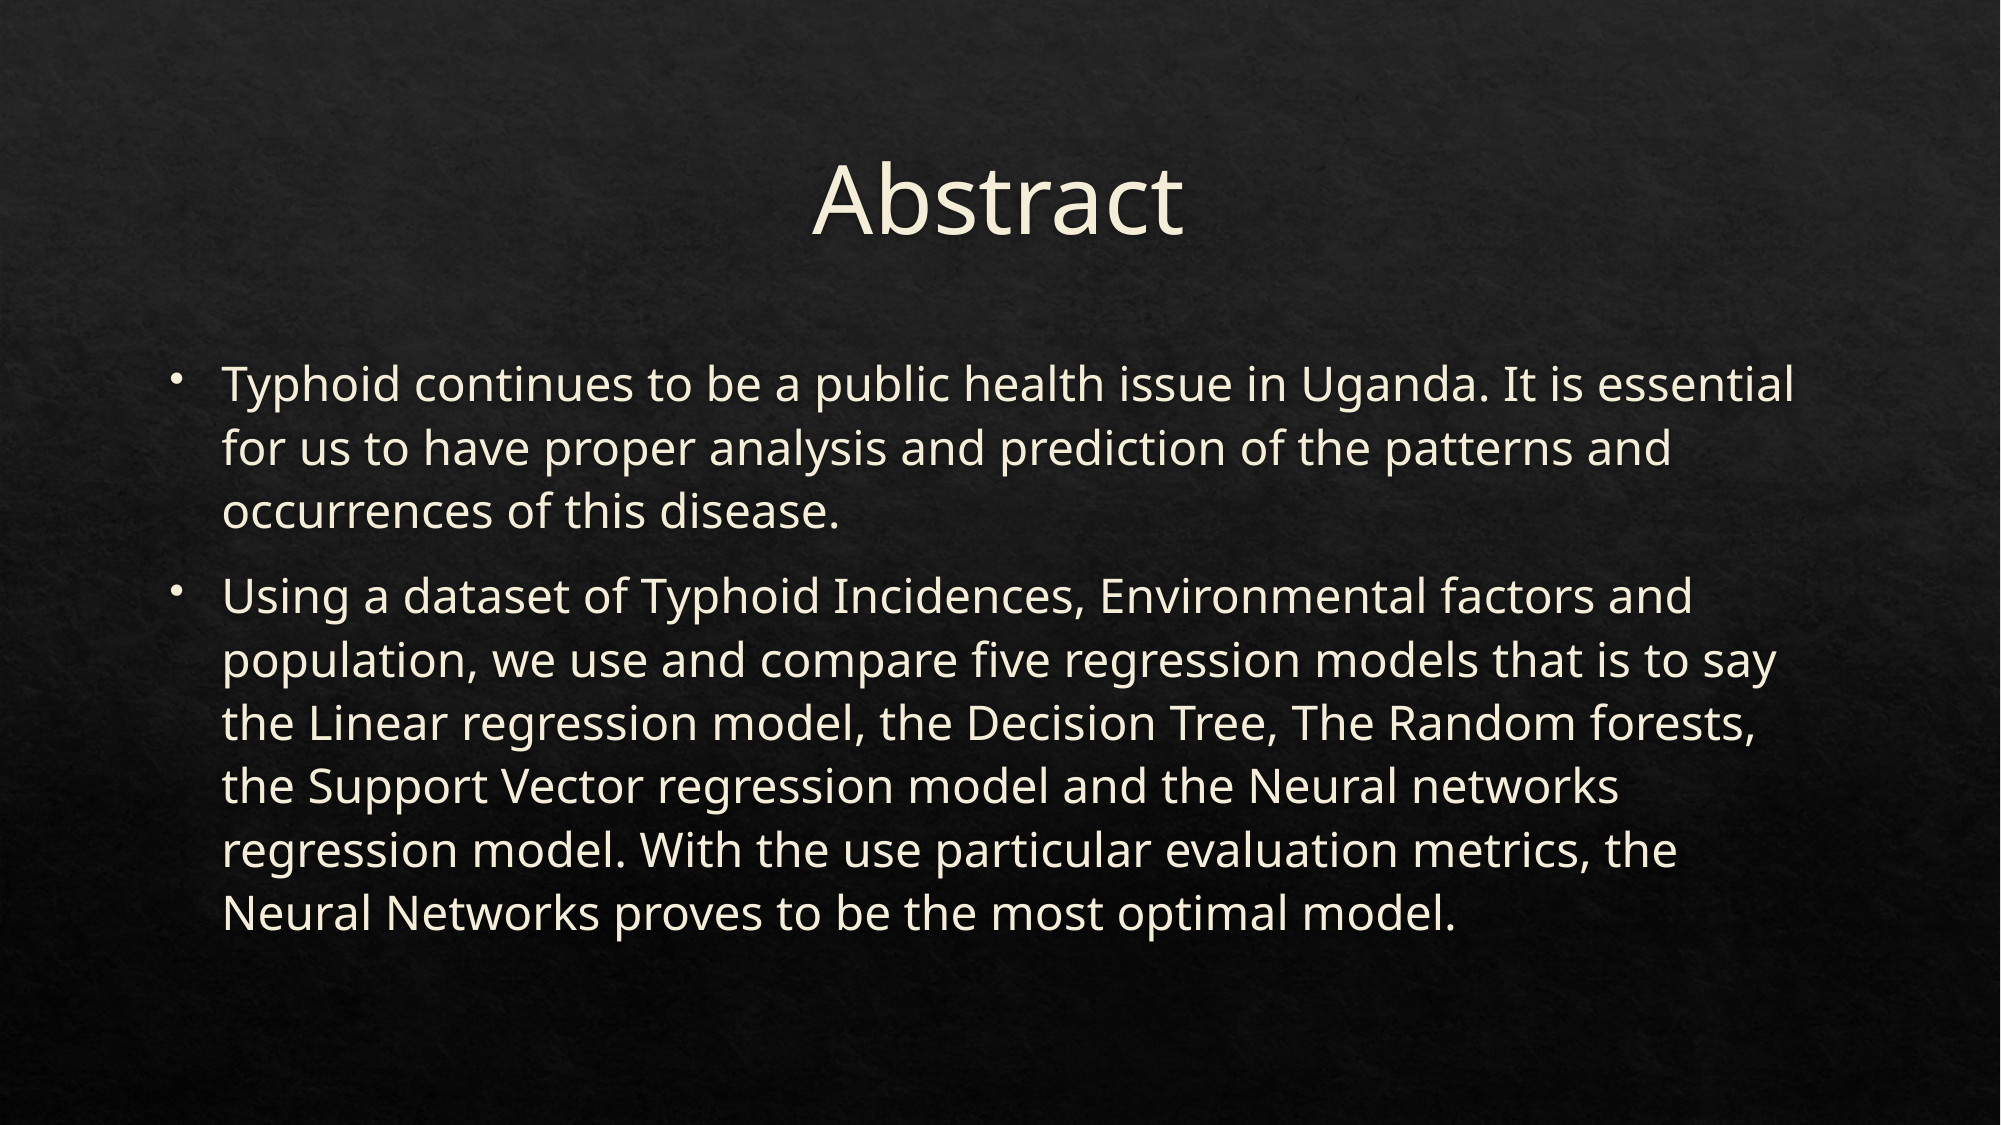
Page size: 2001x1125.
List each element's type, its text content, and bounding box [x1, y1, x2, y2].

title Abstract [149, 99, 1849, 307]
list Typhoid continues to be a public health issue in Uganda. It is essential for us to have proper analysis and prediction of the patterns and occurrences of this disease. Using a dataset of Typhoid Incidences, Environmental factors and population, we use and compare five regression models that is to say the Linear regression model, the Decision Tree, The Random forests, the Support Vector regression model and the Neural networks regression model. With the use particular evaluation metrics, the Neural Networks proves to be the most optimal model. [149, 340, 1849, 950]
